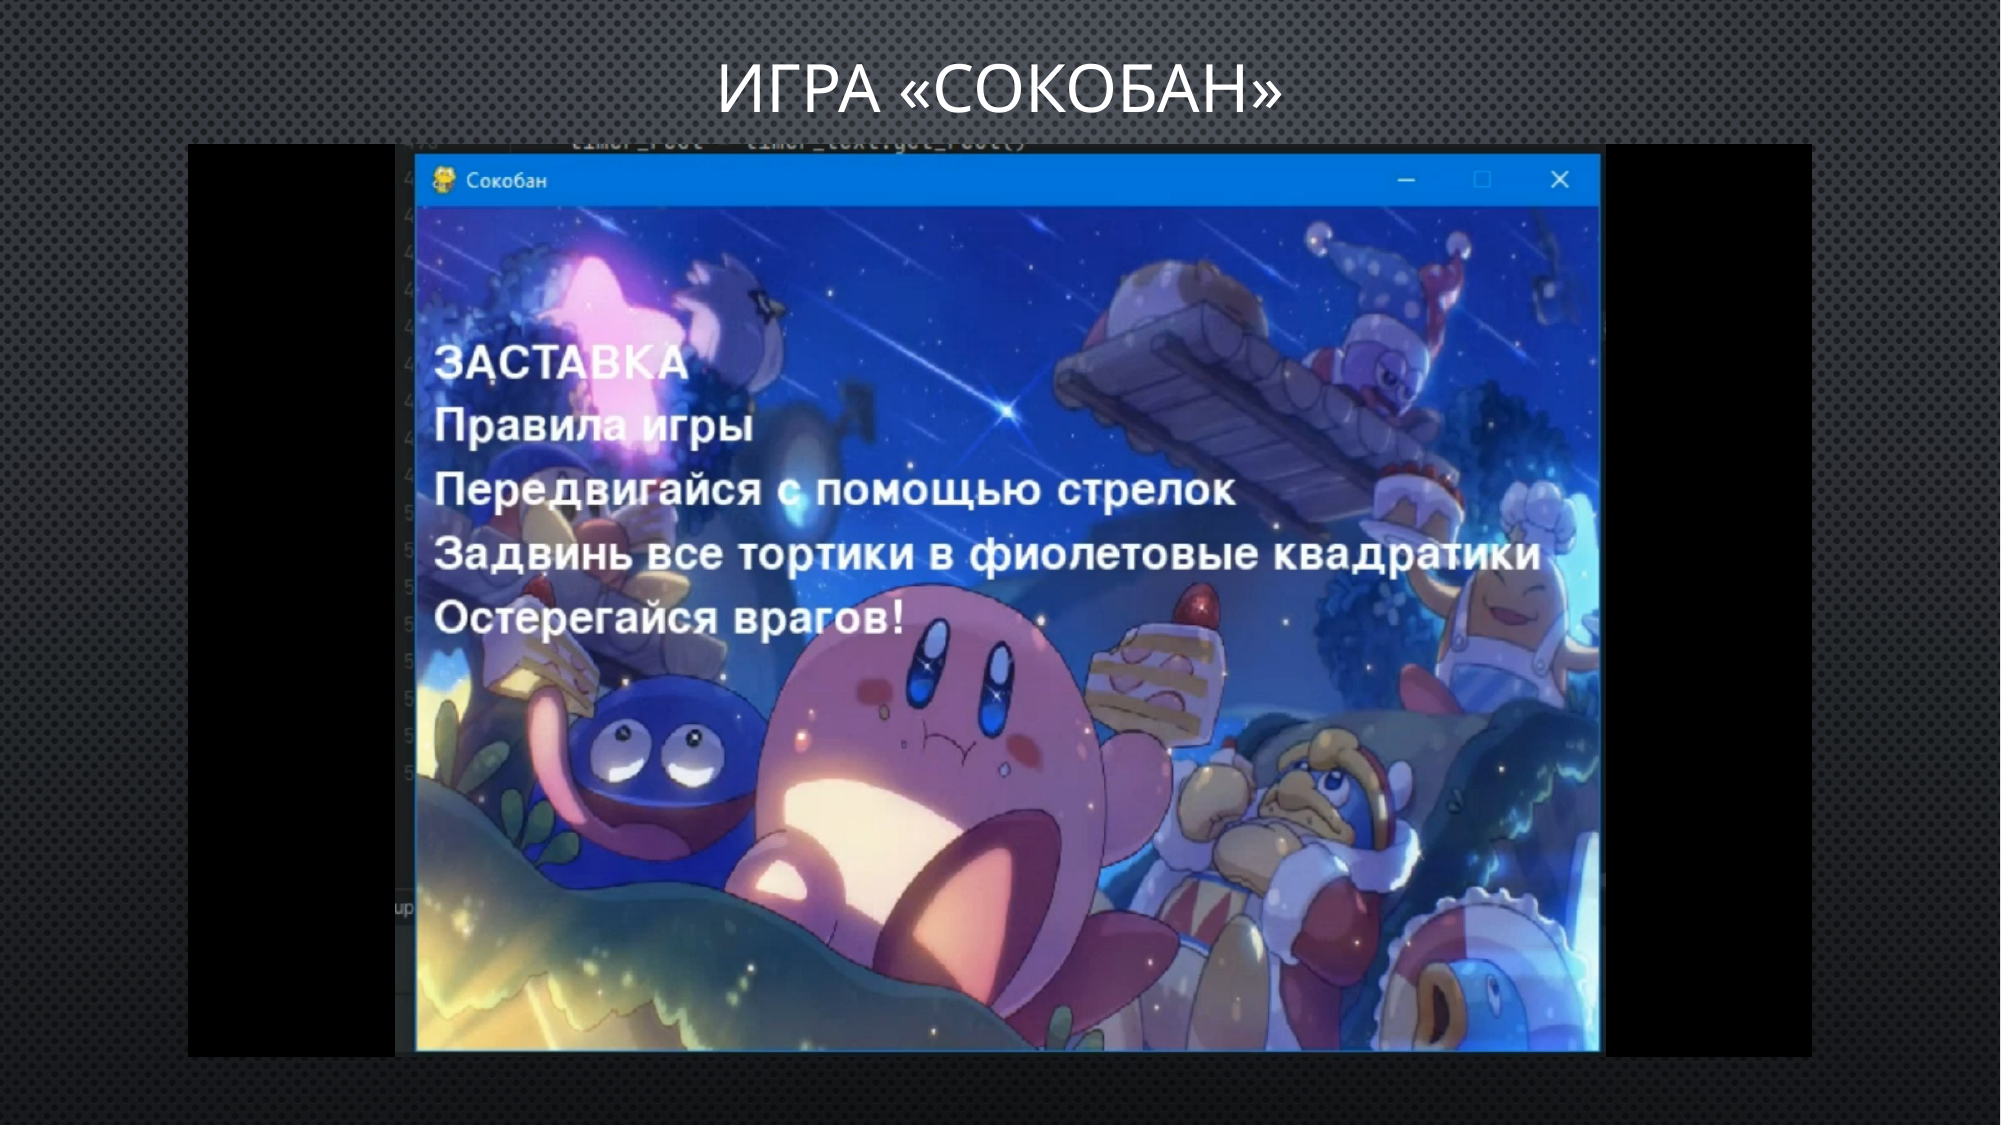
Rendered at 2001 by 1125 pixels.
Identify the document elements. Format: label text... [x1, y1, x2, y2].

title Игра «сокобан» [187, 28, 1813, 143]
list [187, 143, 1813, 1058]
